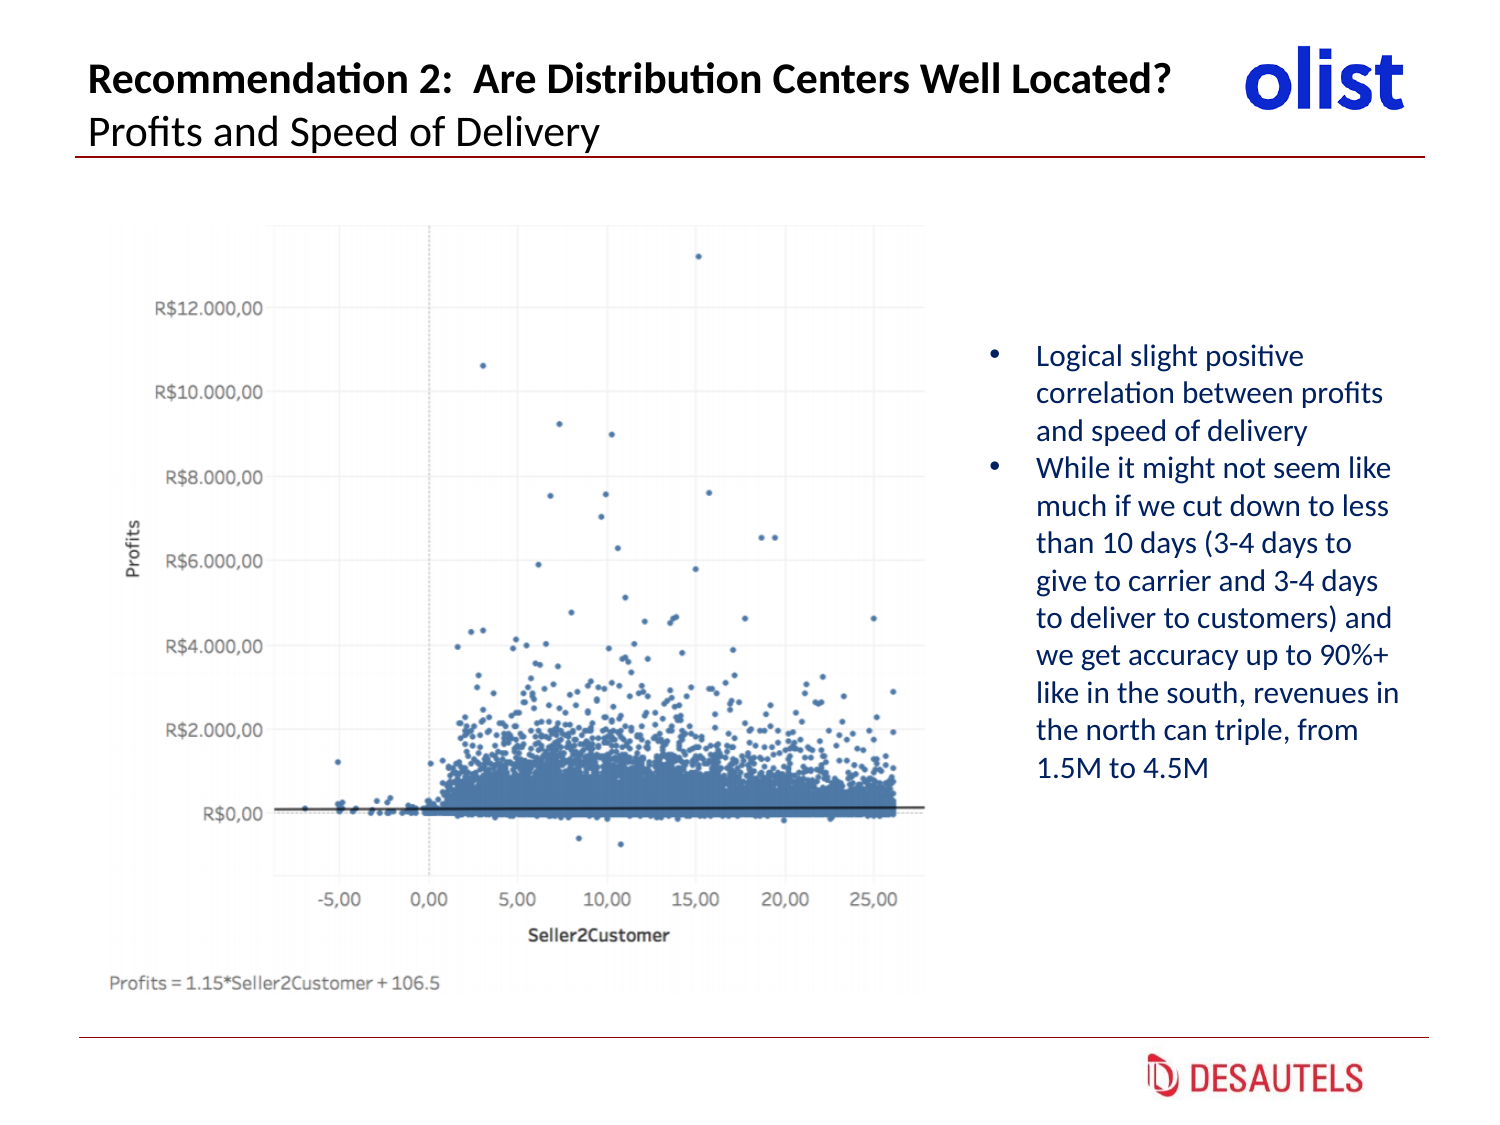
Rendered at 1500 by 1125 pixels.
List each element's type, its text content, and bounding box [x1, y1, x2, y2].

picture [12, 212, 975, 1002]
title Recommendation 2: Are Distribution Centers Well Located? Profits and Speed of Delivery [87, 50, 1313, 156]
text_box Logical slight positive correlation between profits and speed of delivery While it might not seem like much if we cut down to less than 10 days (3-4 days to give to carrier and 3-4 days to deliver to customers) and we get accuracy up to 90%+ like in the south, revenues in the north can triple, from 1.5M to 4.5M [979, 327, 1417, 792]
picture [1224, 0, 1425, 156]
picture [1141, 1046, 1364, 1100]
